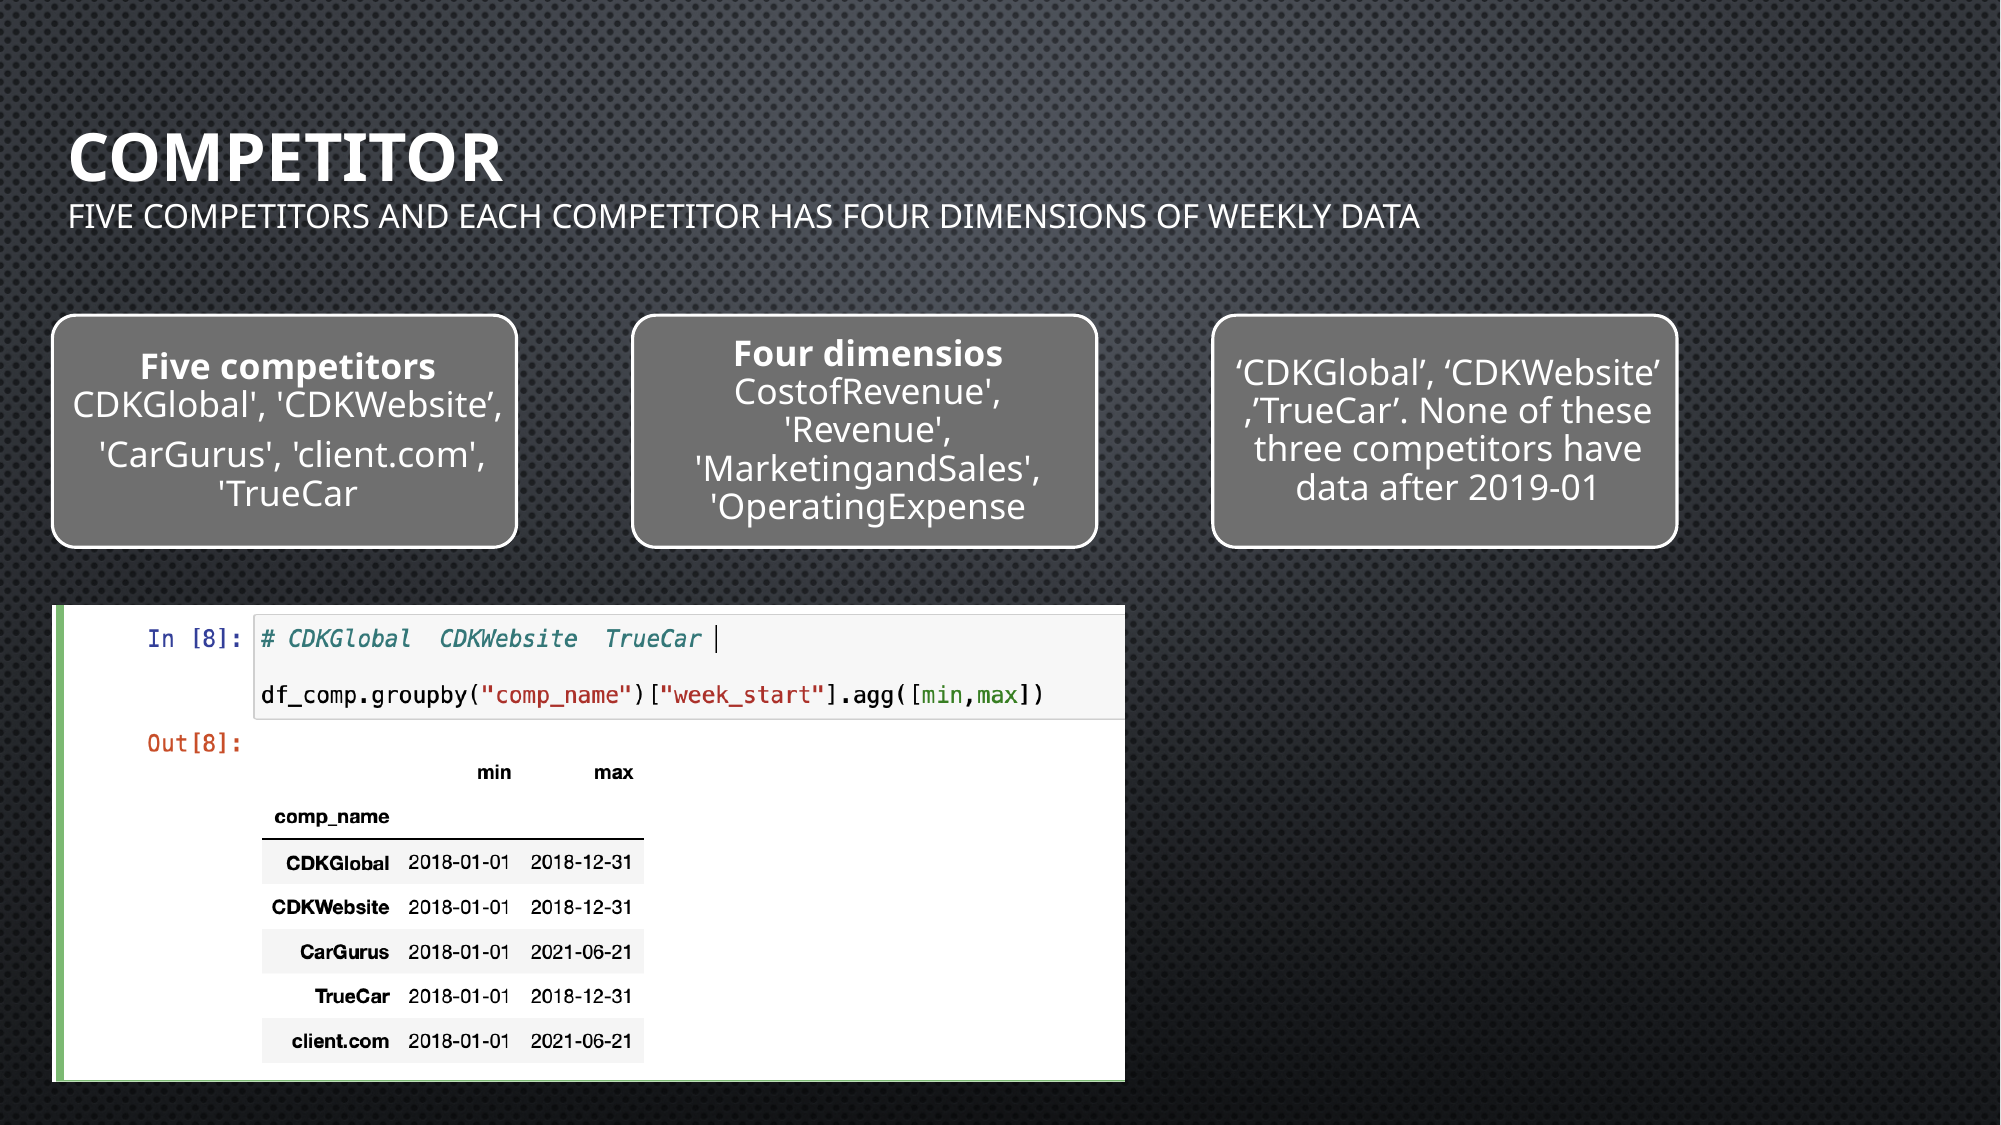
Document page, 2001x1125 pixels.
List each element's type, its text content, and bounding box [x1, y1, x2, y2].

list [51, 174, 1678, 688]
title Competitor five competitors and each competitor has four dimensions of weekly data [52, 18, 1678, 174]
picture [51, 605, 1126, 1082]
